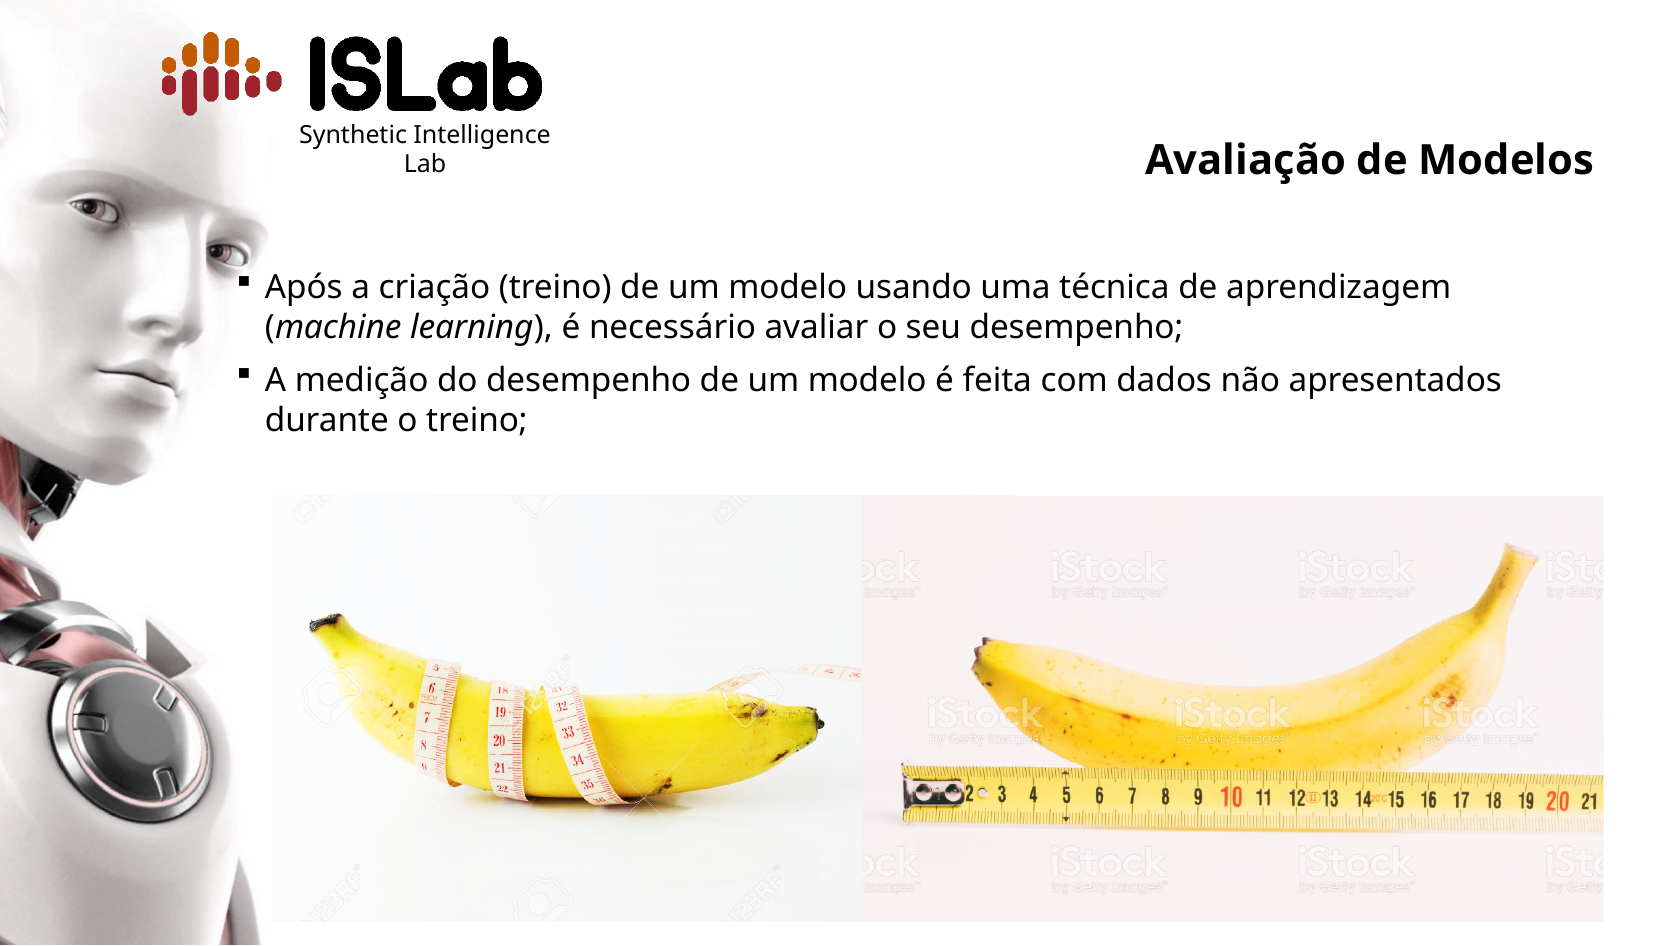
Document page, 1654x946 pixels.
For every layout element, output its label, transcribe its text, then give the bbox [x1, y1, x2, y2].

picture [0, 0, 1604, 945]
title Avaliação de Modelos [236, 132, 1595, 251]
list Após a criação (treino) de um modelo usando uma técnica de aprendizagem (machine learning), é necessário avaliar o seu desempenho; A medição do desempenho de um modelo é feita com dados não apresentados durante o treino; [236, 265, 1595, 886]
